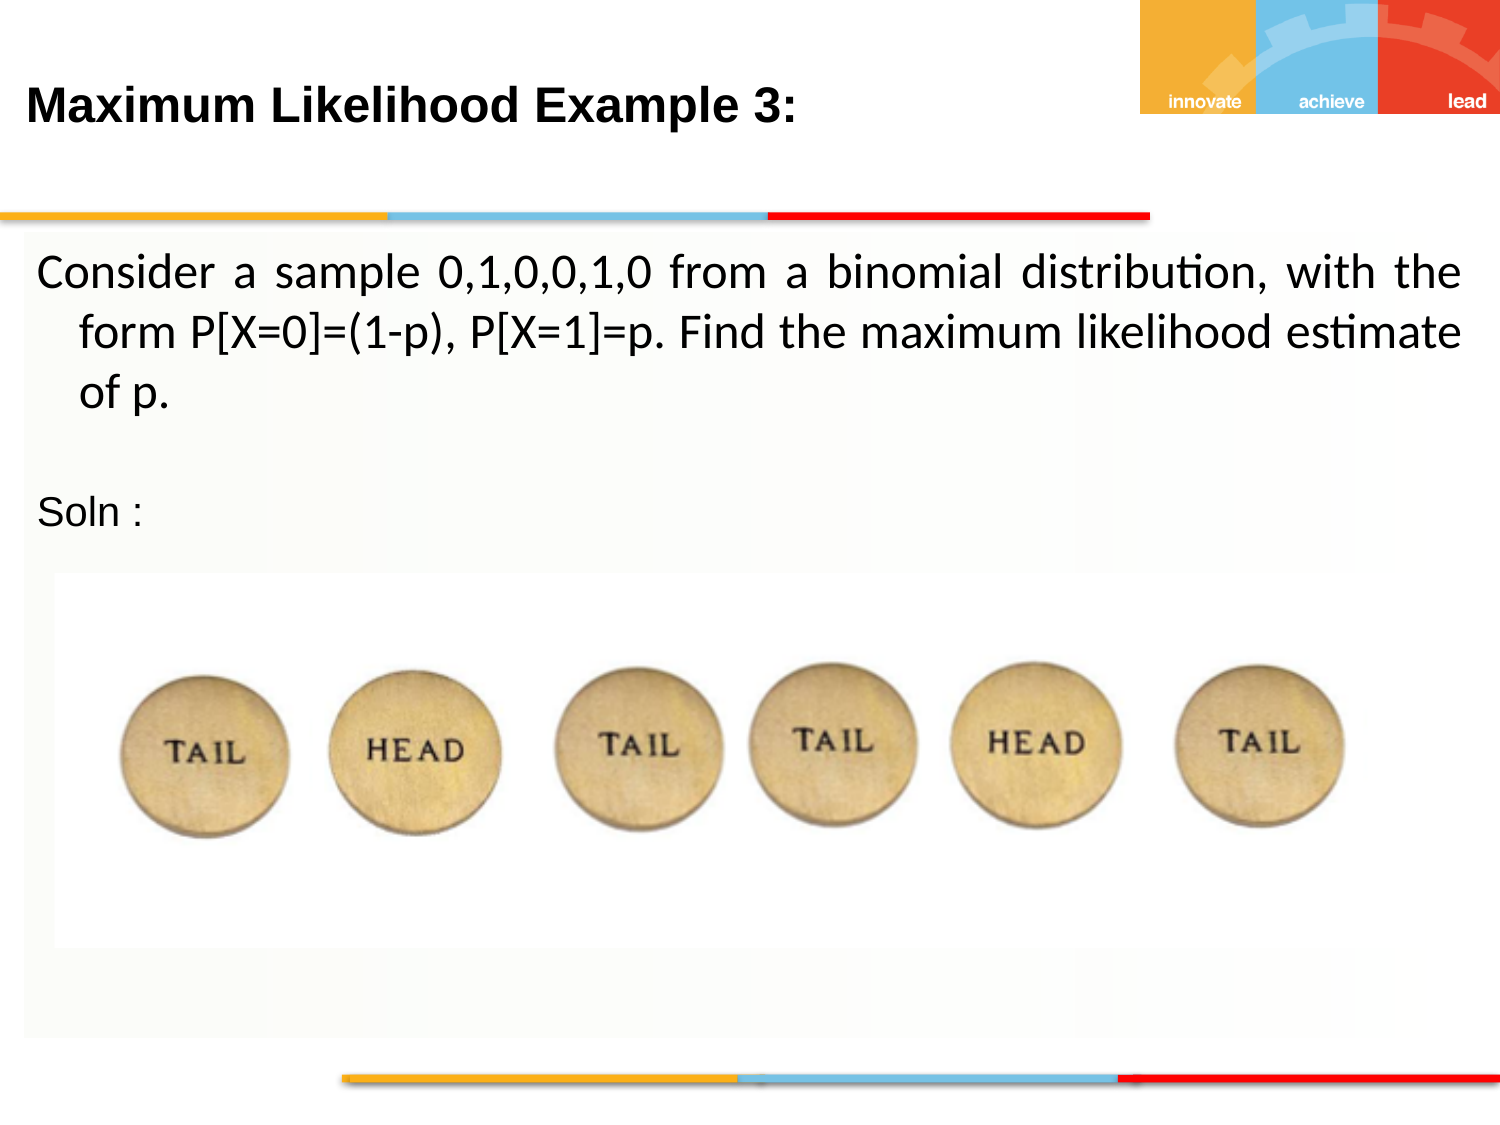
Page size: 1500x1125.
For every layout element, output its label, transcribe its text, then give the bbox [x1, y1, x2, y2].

picture [1140, 0, 1500, 114]
title Maximum Likelihood Example 3: [10, 4, 1125, 200]
list Consider a sample 0,1,0,0,1,0 from a binomial distribution, with the form P[X=0]=(1-p), P[X=1]=p. Find the maximum likelihood estimate of p. Soln : [24, 232, 1475, 1038]
picture [54, 572, 1426, 949]
